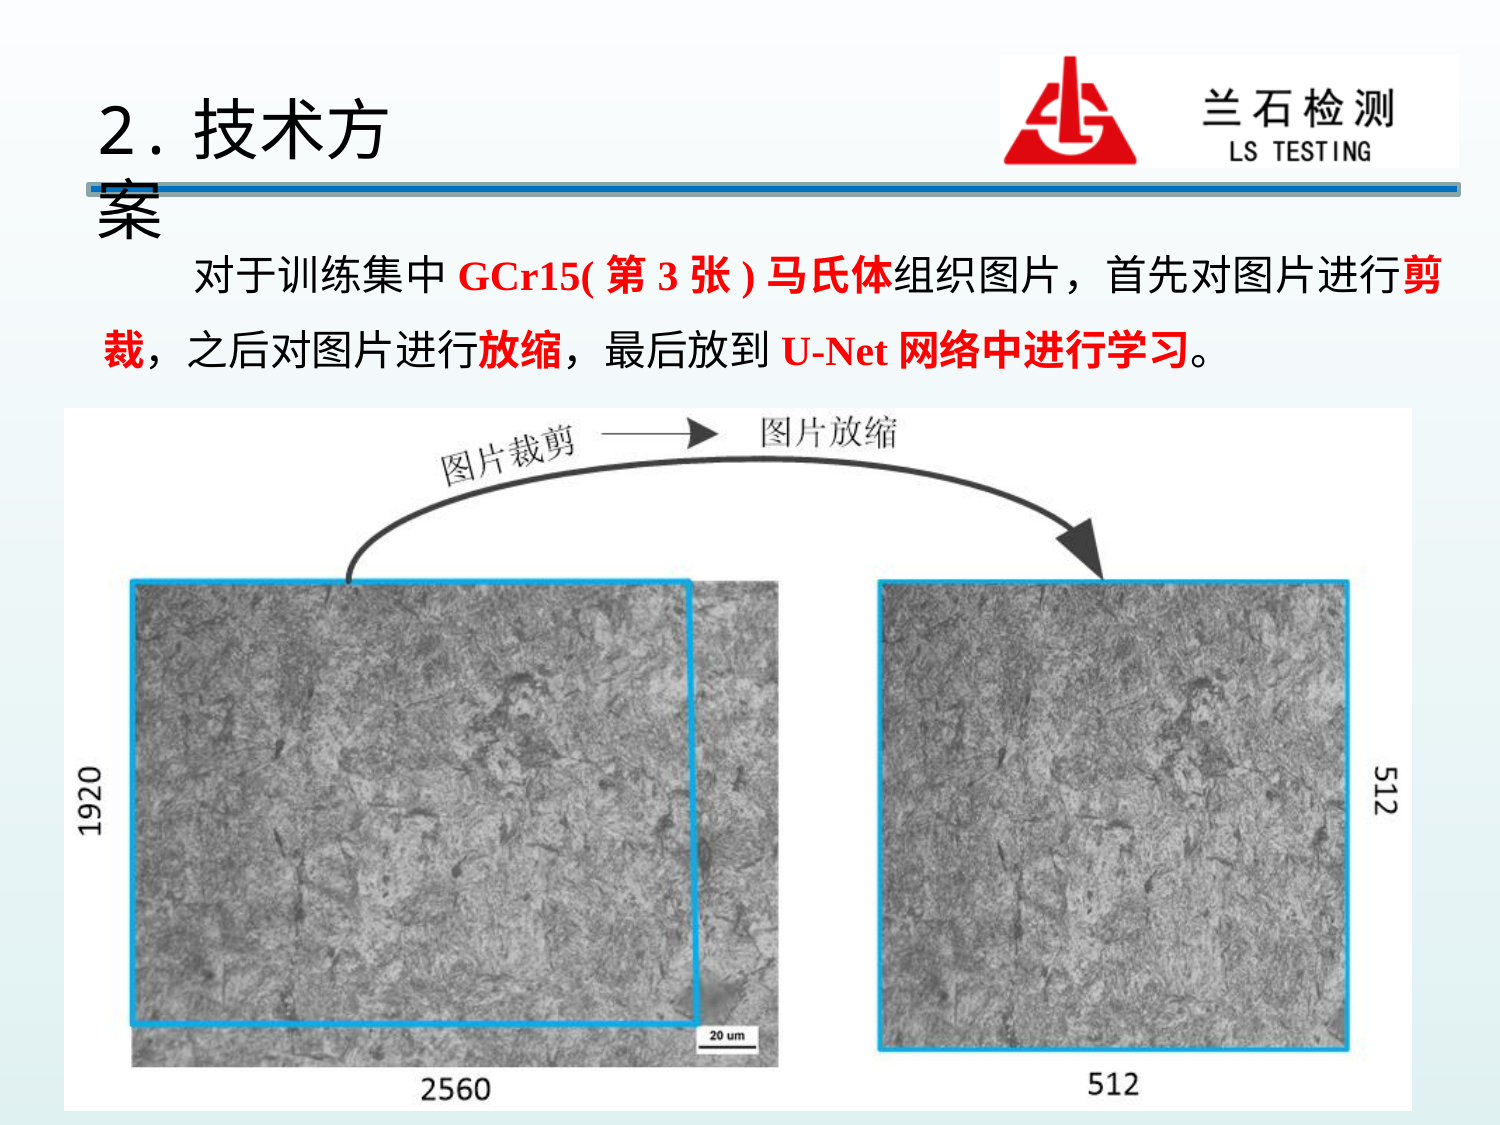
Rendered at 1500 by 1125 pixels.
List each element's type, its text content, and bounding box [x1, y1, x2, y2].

text_box 对于训练集中GCr15(第3张)马氏体组织图片，首先对图片进行剪裁，之后对图片进行放缩，最后放到U-Net网络中进行学习。 [88, 216, 1459, 382]
picture [1000, 54, 1459, 168]
picture [64, 408, 1412, 1111]
text_box [455, 182, 1461, 197]
text_box 2.技术方案 [81, 80, 455, 255]
